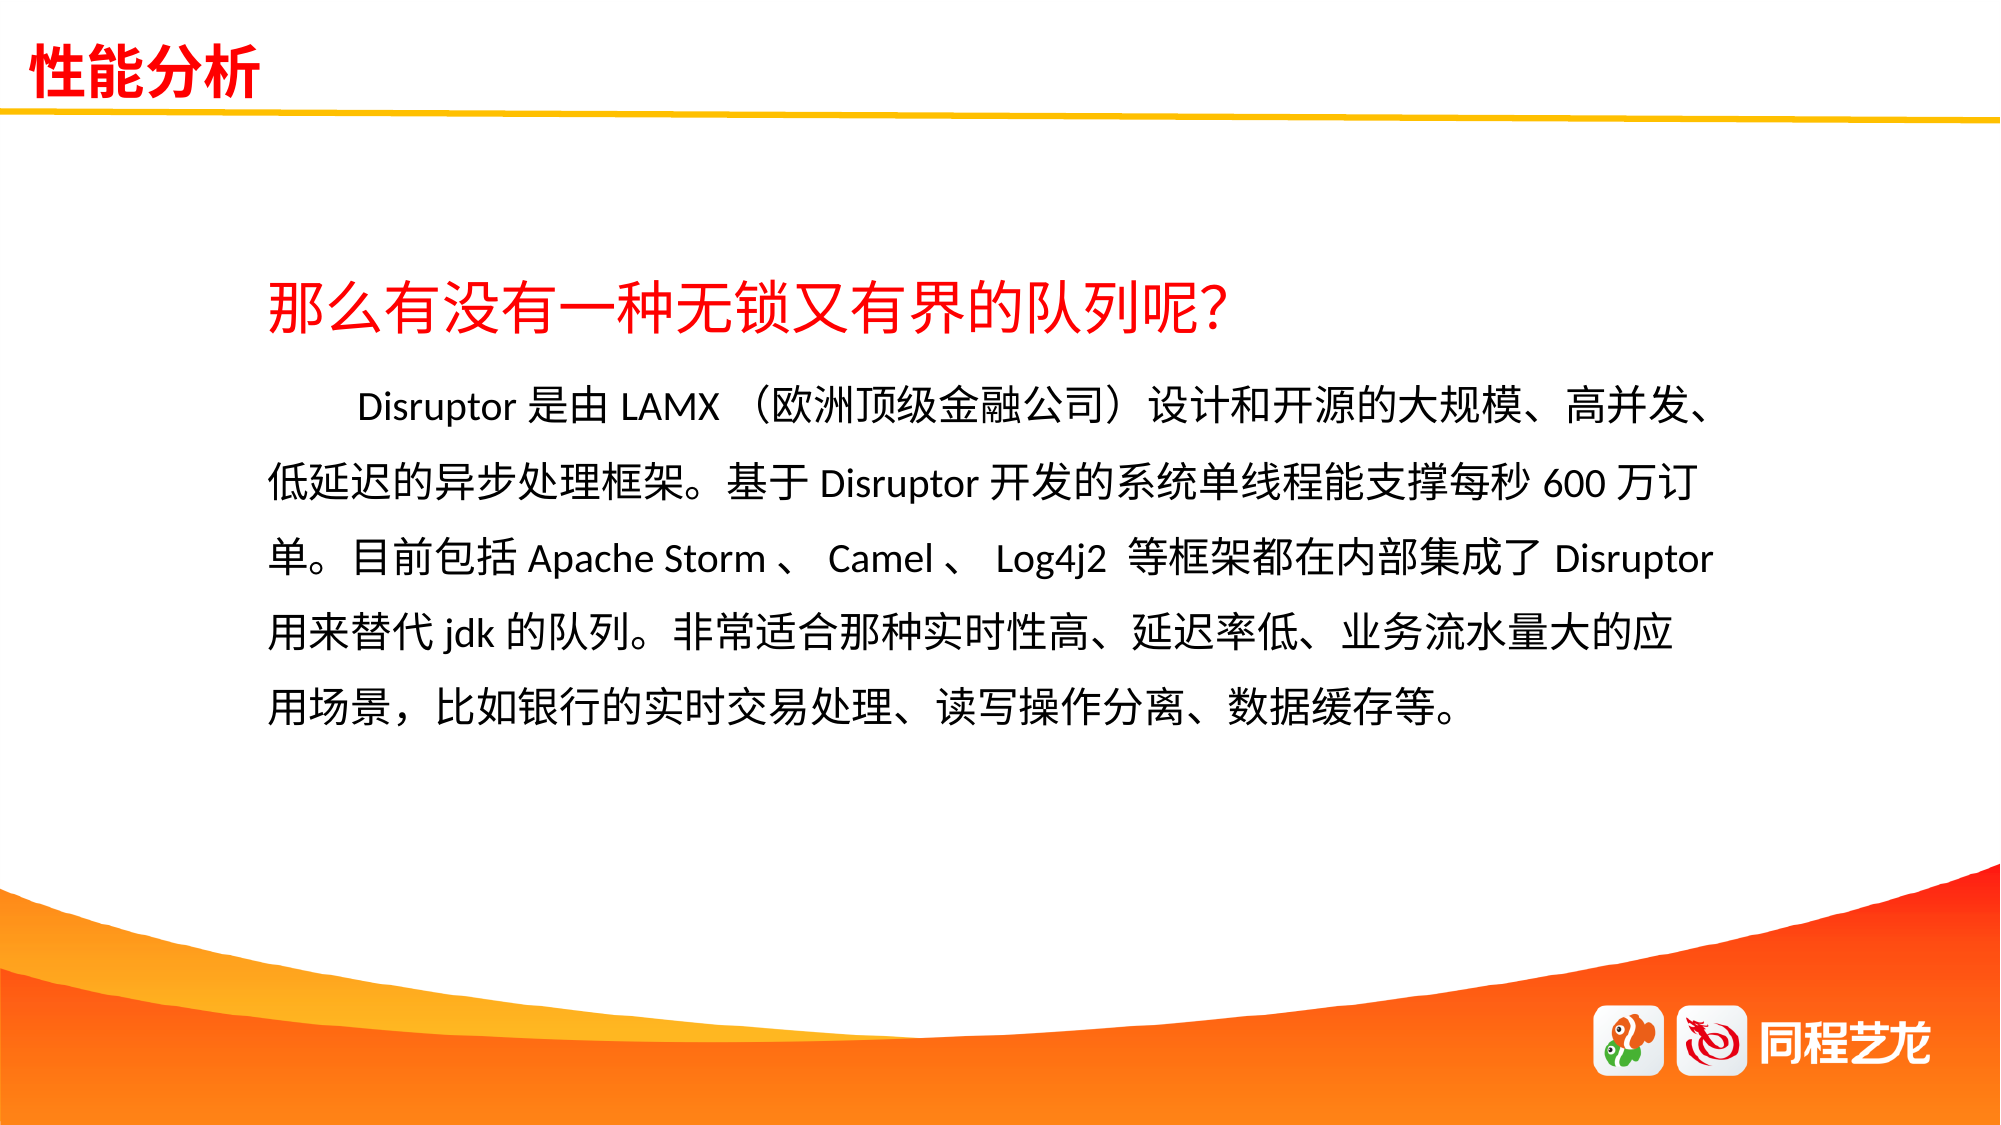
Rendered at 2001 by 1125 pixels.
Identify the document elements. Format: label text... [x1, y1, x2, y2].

text_box 性能分析 [13, 28, 277, 113]
picture [0, 115, 2000, 1125]
picture [0, 1, 2000, 117]
text_box 那么有没有一种无锁又有界的队列呢？ Disruptor是由LAMX（欧洲顶级金融公司）设计和开源的大规模、高并发、 低延迟的异步处理框架。基于Disruptor开发的系统单线程能支撑每秒600万订 单。目前包括Apache Storm、Camel、Log4j2 等框架都在内部集成了Disruptor 用来替代jdk的队列。非常适合那种实时性高、延迟率低、业务流水量大的应 用场景，比如银行的实时交易处理、读写操作分离、数据缓存等。 [252, 263, 1747, 784]
